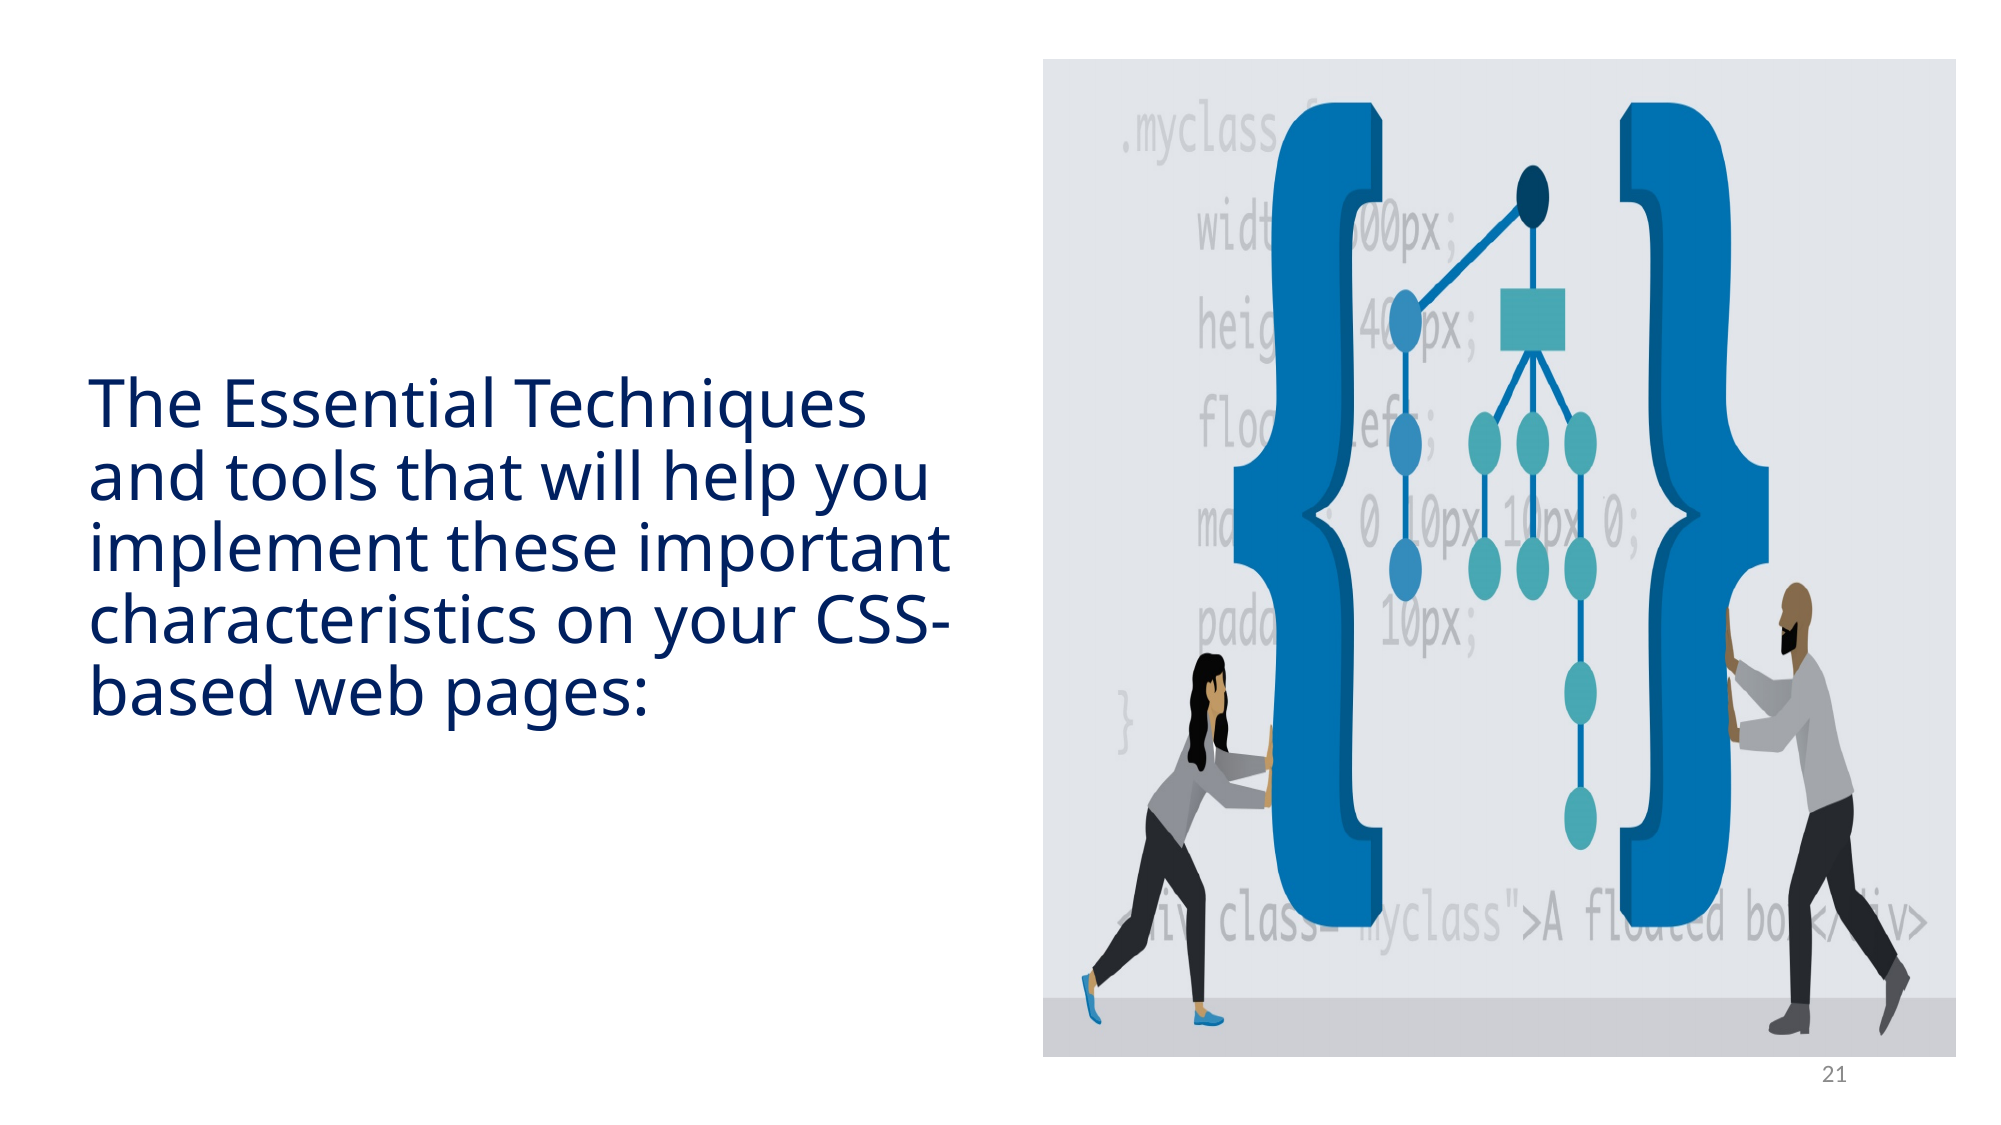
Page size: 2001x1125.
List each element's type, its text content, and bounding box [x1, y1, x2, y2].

title The Essential Techniques and tools that will help you implement these important characteristics on your CSS-based web pages: [73, 59, 1009, 1041]
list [1042, 59, 1956, 1057]
slide_number 21 [1412, 1057, 1863, 1103]
